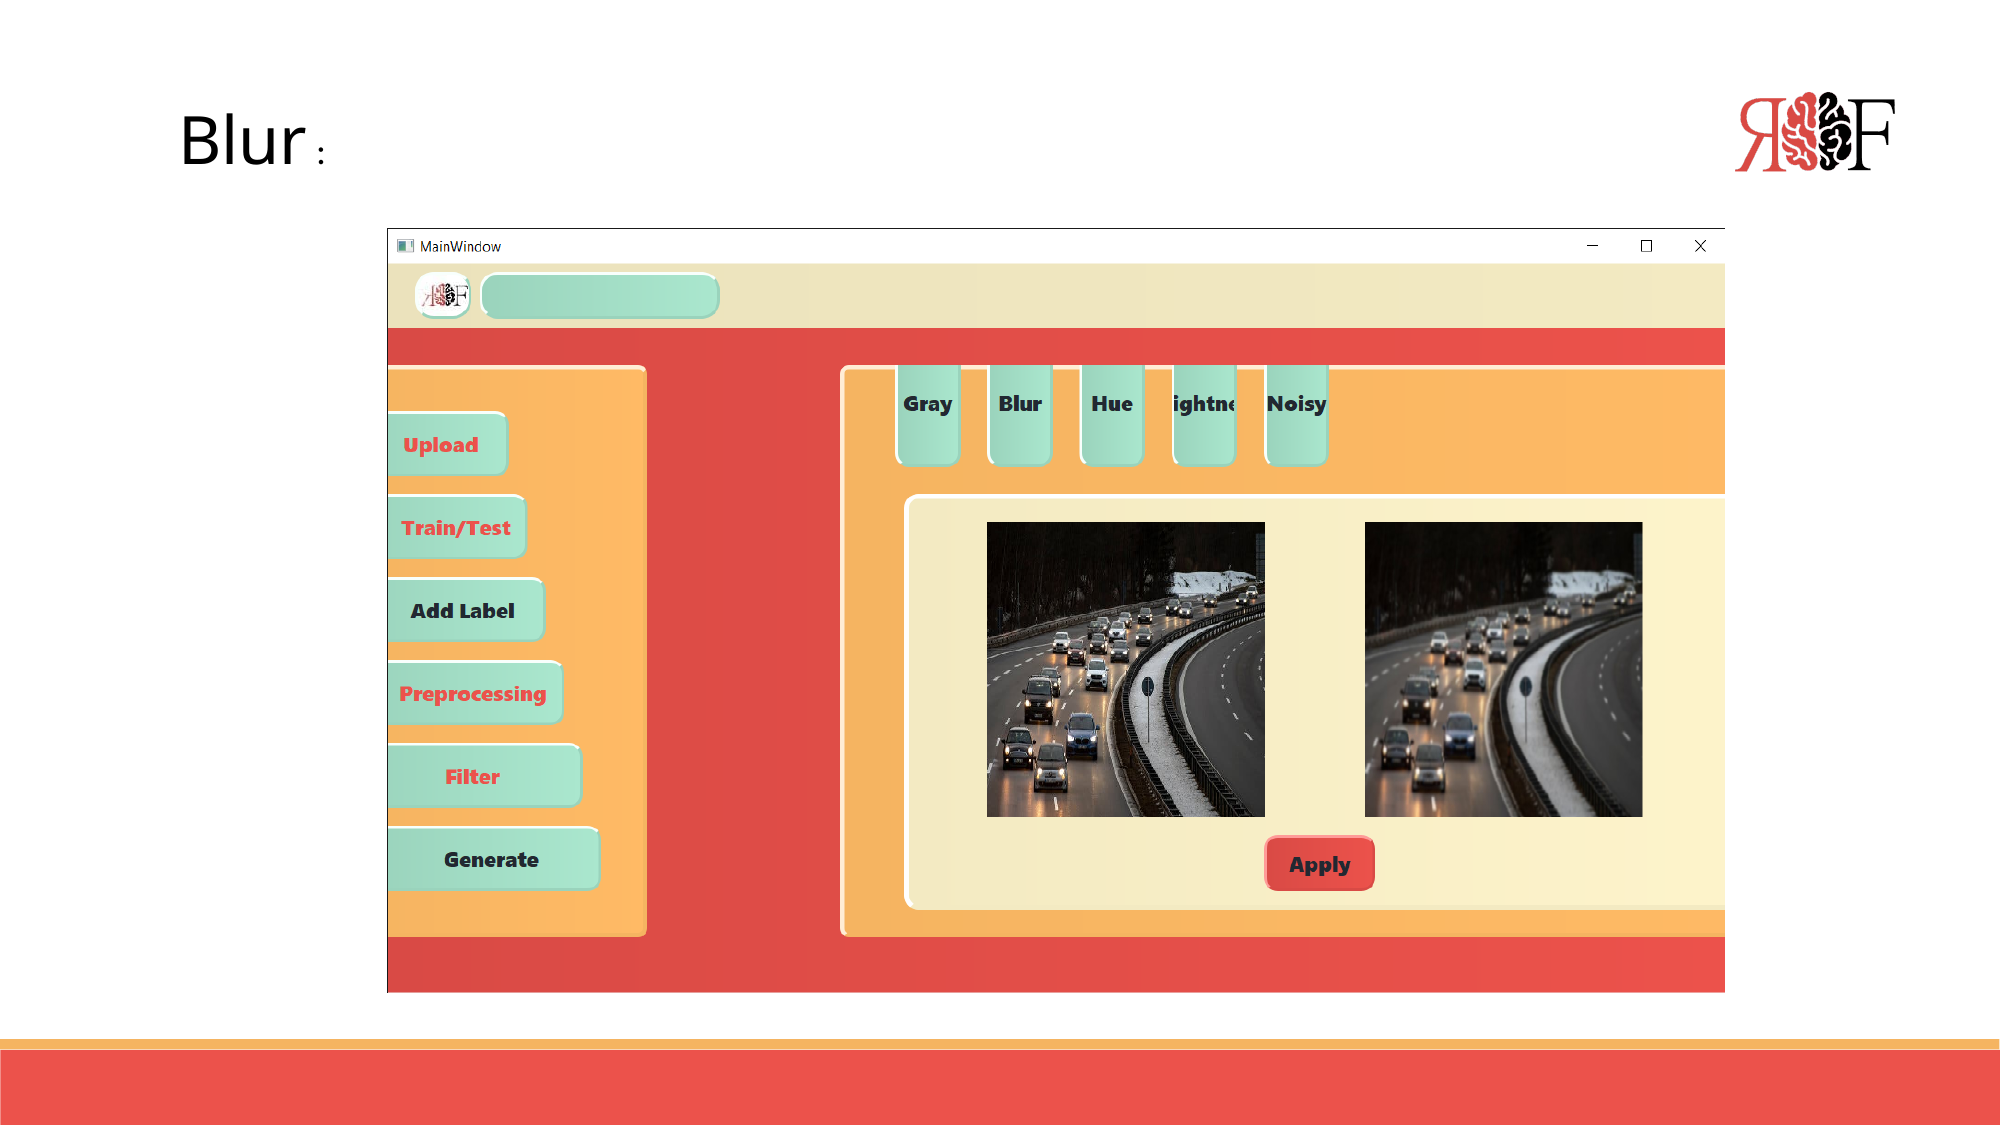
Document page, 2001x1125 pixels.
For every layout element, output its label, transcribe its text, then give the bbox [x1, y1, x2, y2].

text_box Blur : [163, 90, 1164, 185]
picture [1724, 62, 1919, 197]
picture [387, 227, 1726, 994]
